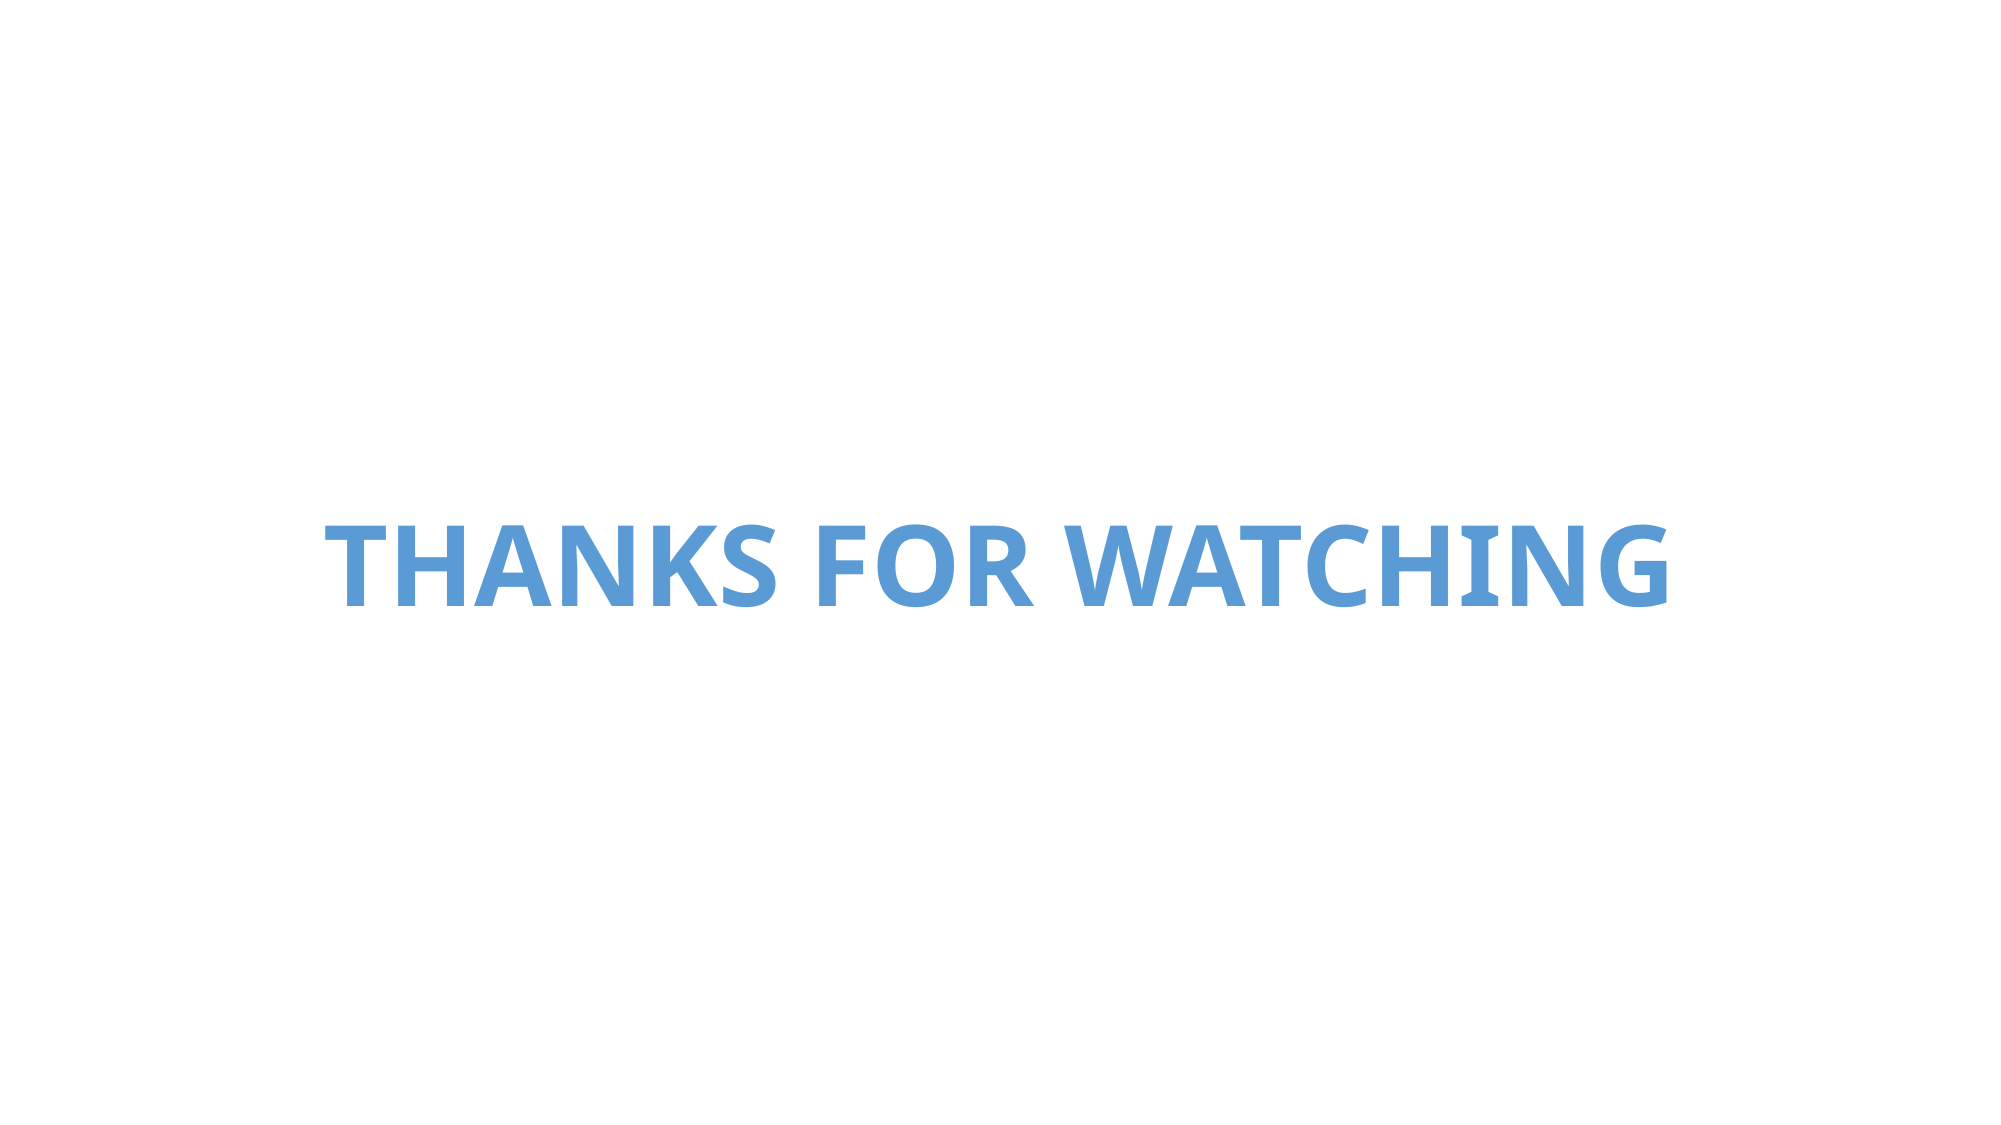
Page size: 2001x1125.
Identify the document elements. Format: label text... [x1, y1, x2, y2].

text_box THANKS FOR WATCHING [206, 486, 1794, 637]
